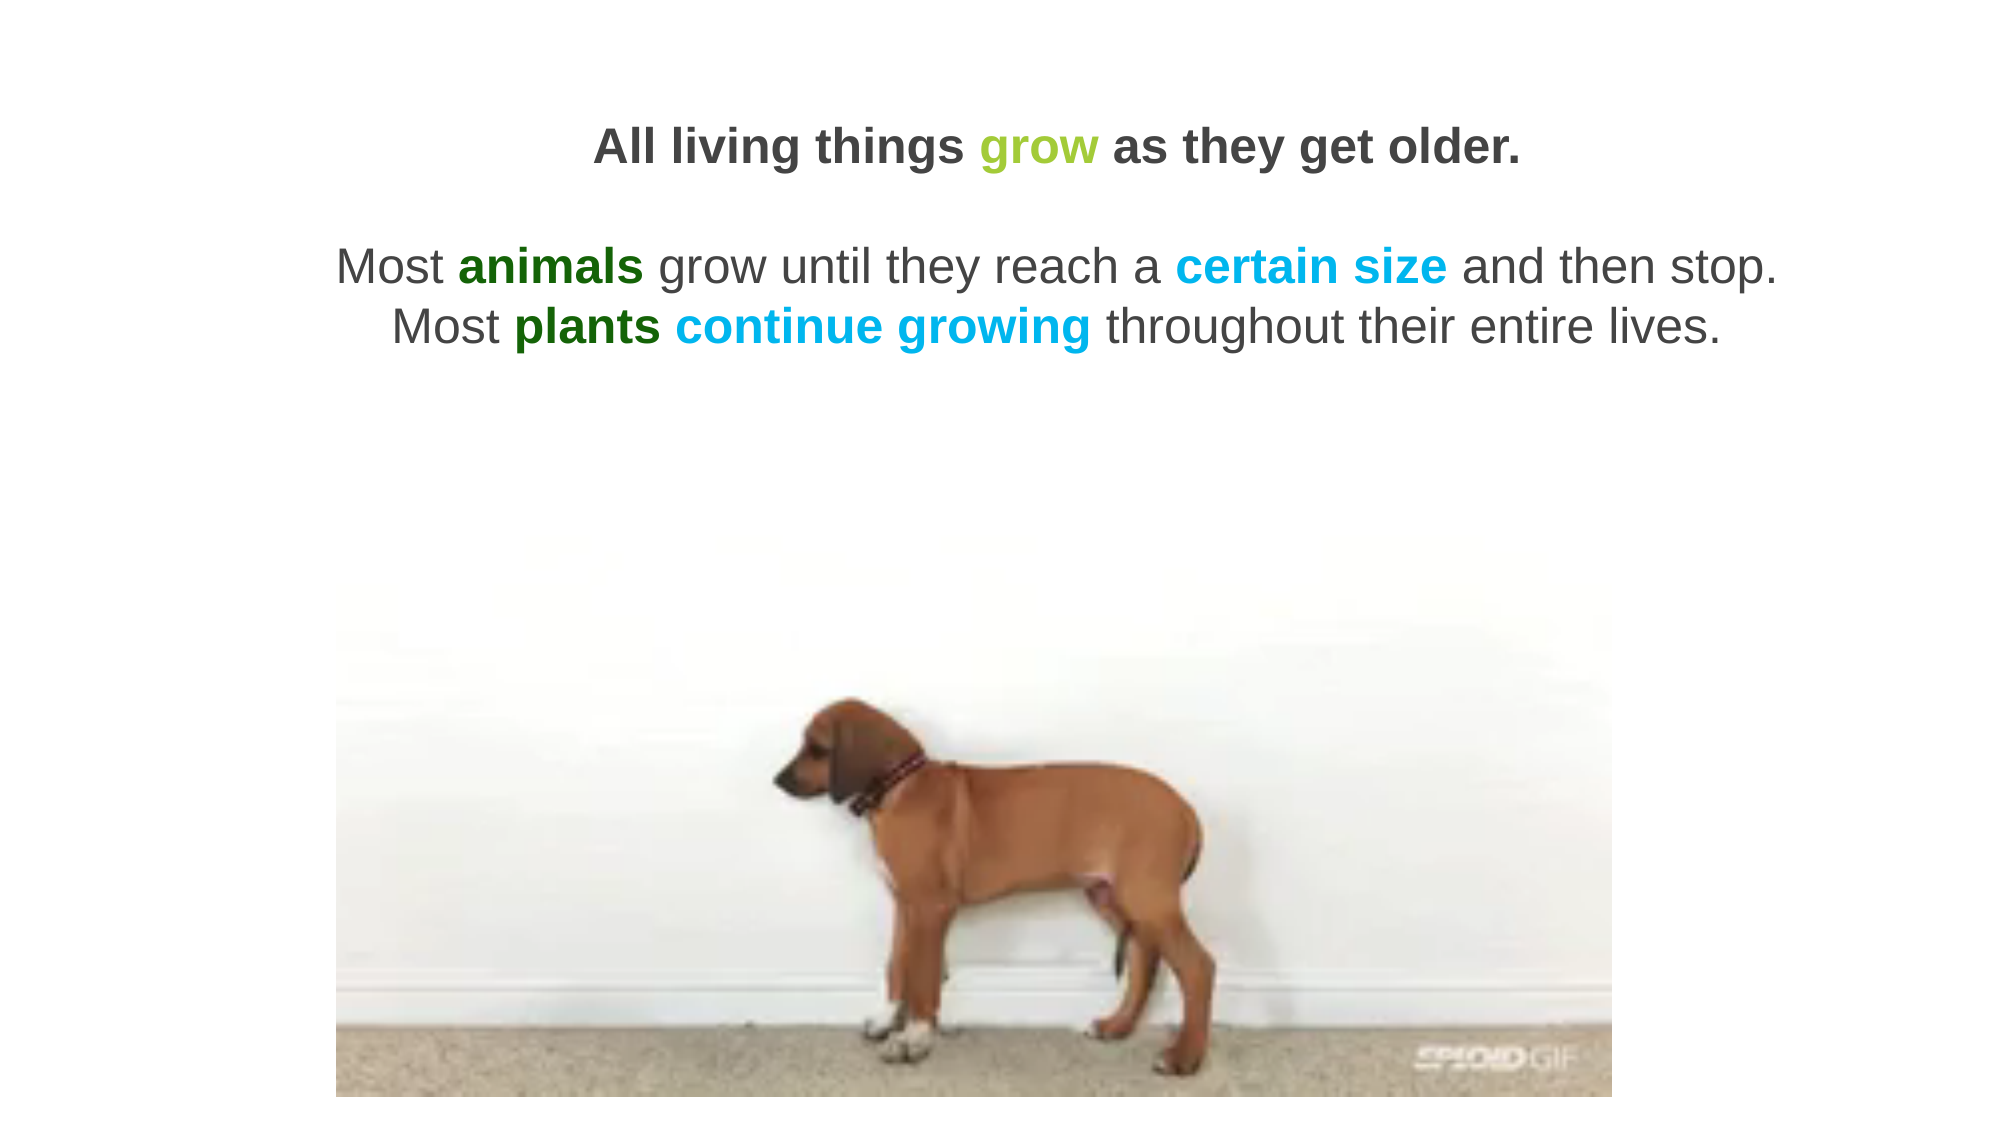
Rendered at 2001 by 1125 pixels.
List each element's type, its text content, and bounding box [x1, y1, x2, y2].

text_box All living things grow as they get older. Most animals grow until they reach a certain size and then stop. Most plants continue growing throughout their entire lives. [174, 106, 1940, 421]
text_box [335, 523, 1613, 1098]
